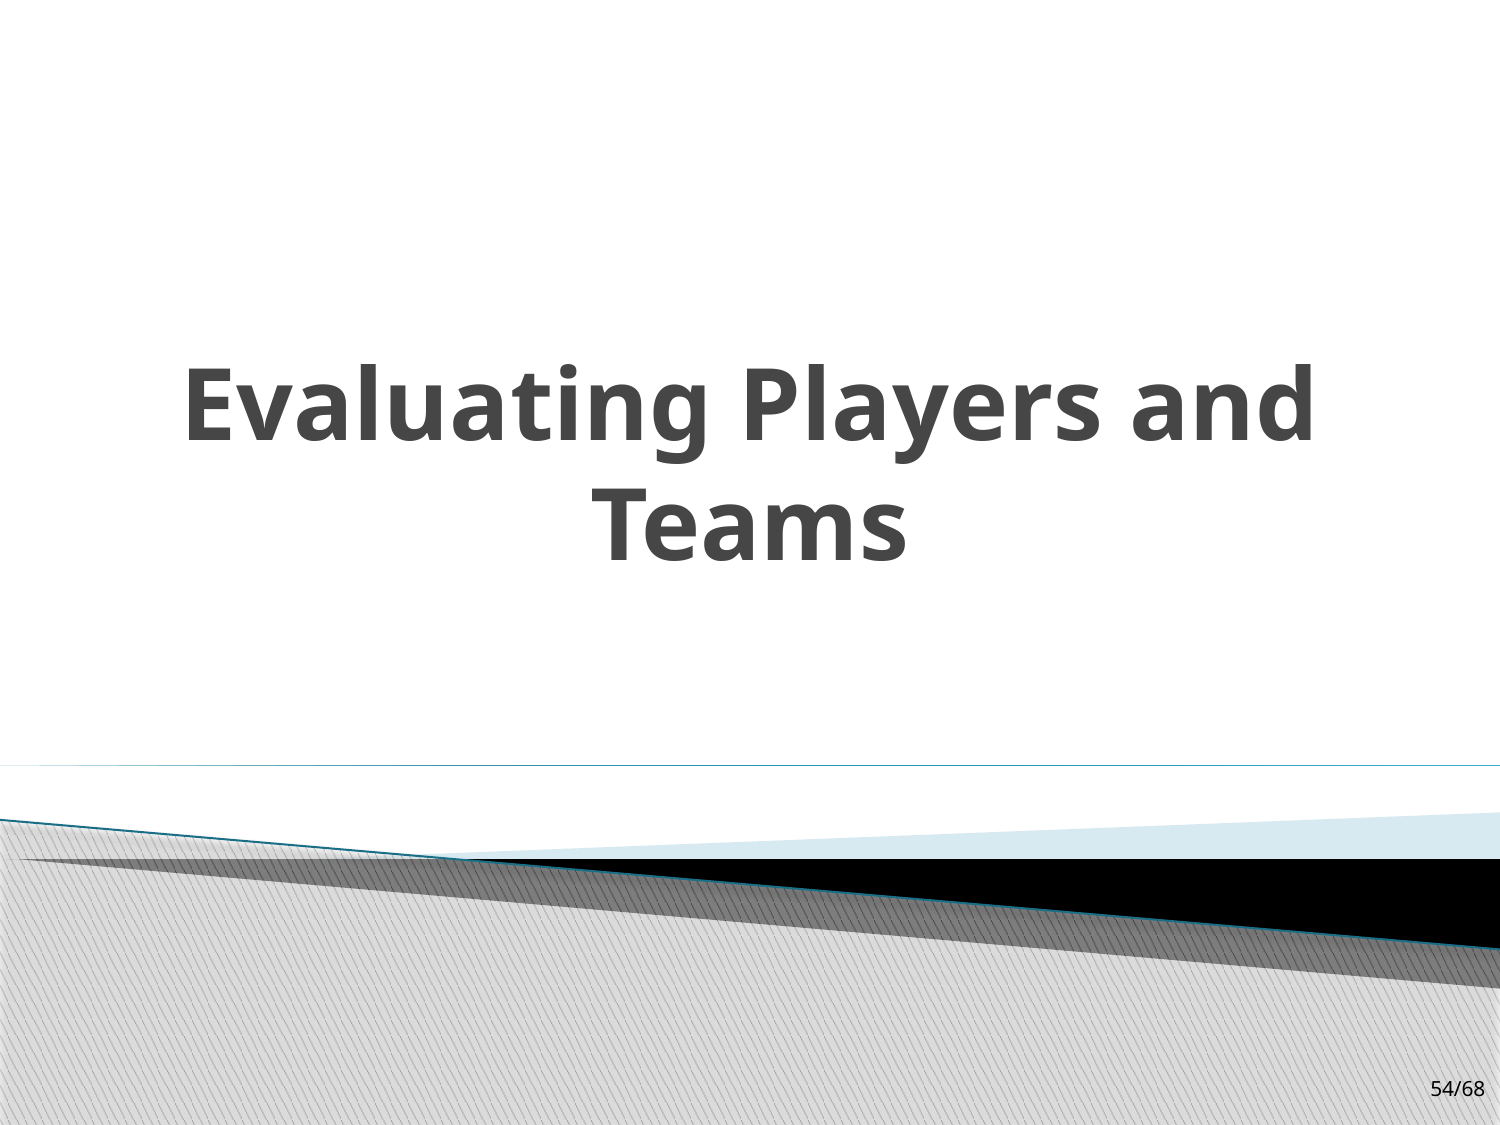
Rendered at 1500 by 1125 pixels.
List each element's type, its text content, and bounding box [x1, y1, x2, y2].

slide_number 54/68 [1397, 1051, 1500, 1112]
title Evaluating Players and Teams [112, 287, 1388, 588]
picture [5, 859, 1500, 989]
